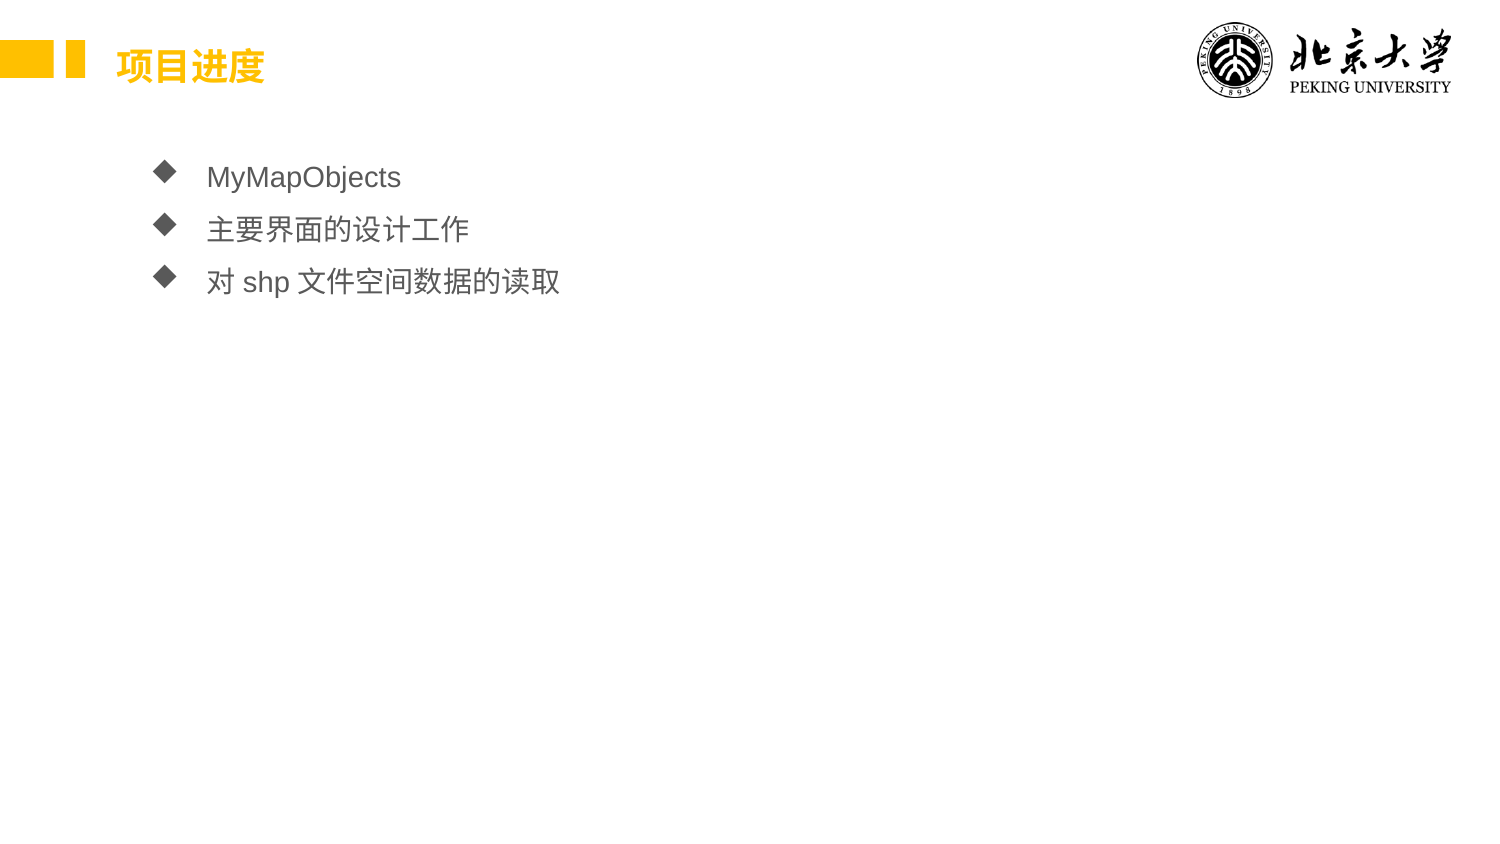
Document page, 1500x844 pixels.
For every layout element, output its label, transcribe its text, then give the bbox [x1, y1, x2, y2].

text_box MyMapObjects 主要界面的设计工作 对shp文件空间数据的读取 [135, 133, 656, 306]
text_box 项目进度 [104, 37, 278, 94]
text_box [0, 39, 55, 79]
text_box [65, 39, 86, 79]
picture [1197, 22, 1451, 98]
